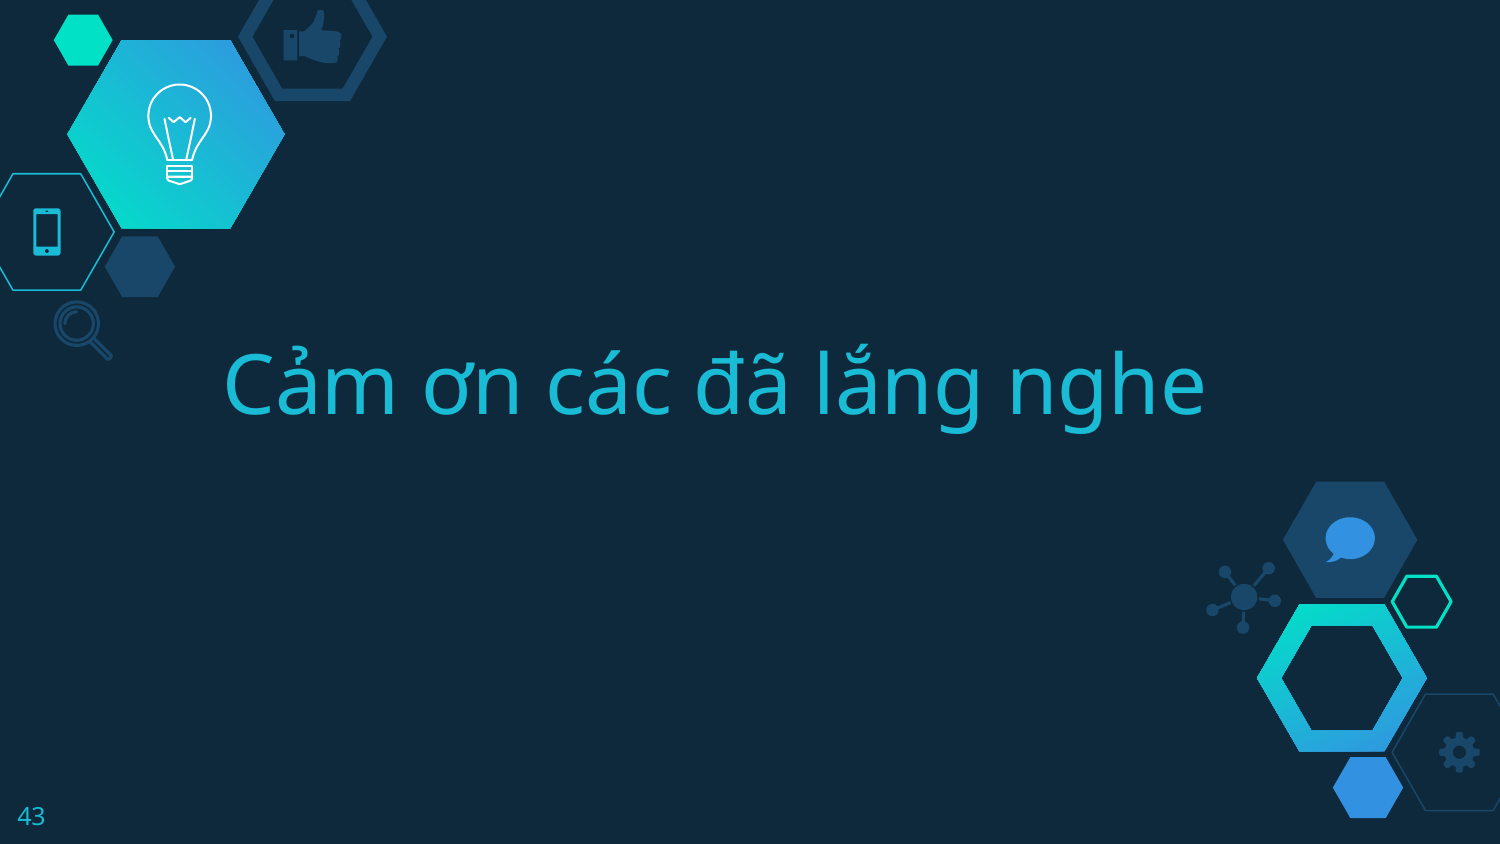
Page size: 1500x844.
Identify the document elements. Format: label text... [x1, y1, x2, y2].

slide_number 43 [2, 785, 93, 844]
title Cảm ơn các đã lắng nghe [207, 316, 1347, 422]
